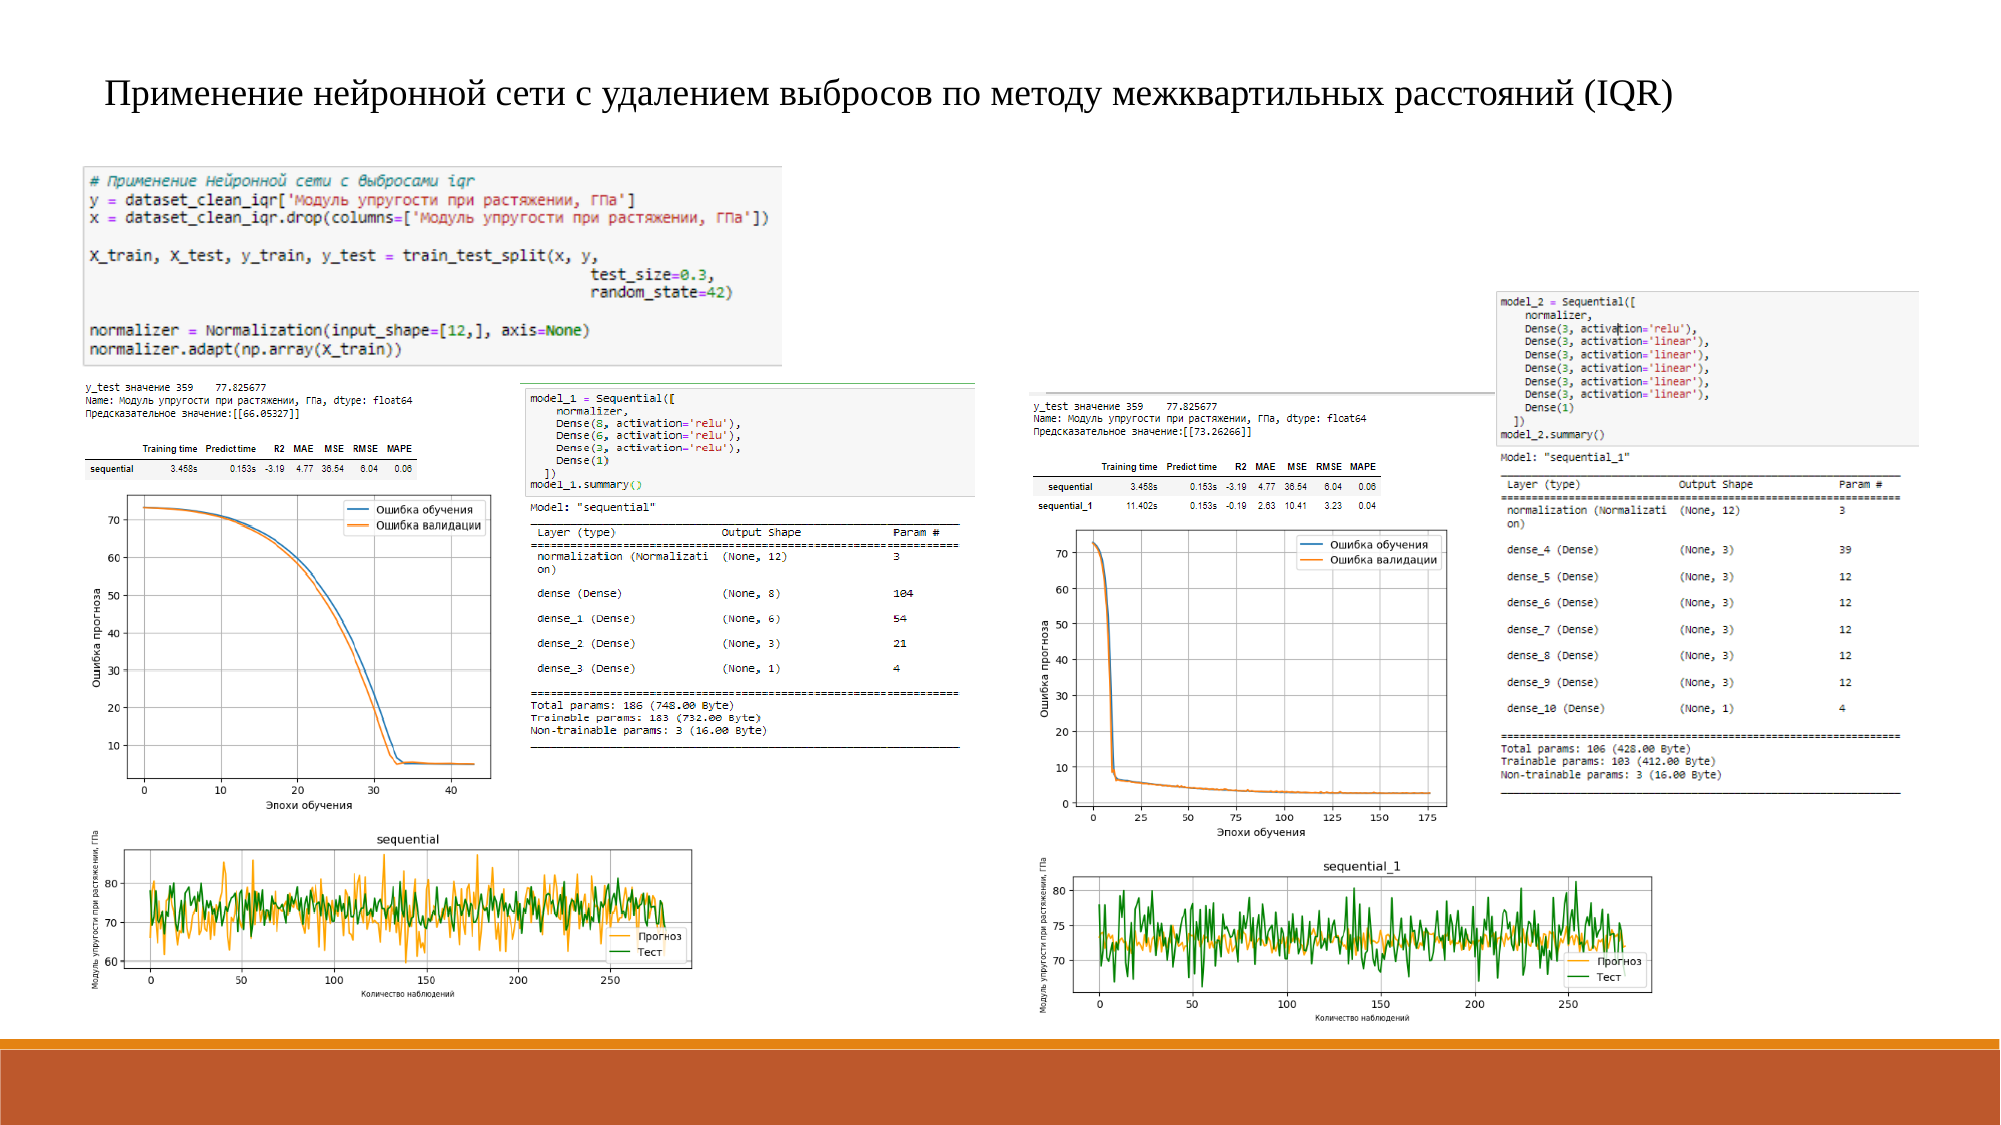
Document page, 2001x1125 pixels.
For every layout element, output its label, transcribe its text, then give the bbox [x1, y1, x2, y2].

text_box Применение нейронной сети с удалением выбросов по методу межквартильных расстояний (IQR) [89, 60, 1930, 121]
picture [79, 380, 976, 1011]
picture [79, 166, 782, 369]
picture [1023, 290, 1920, 1031]
